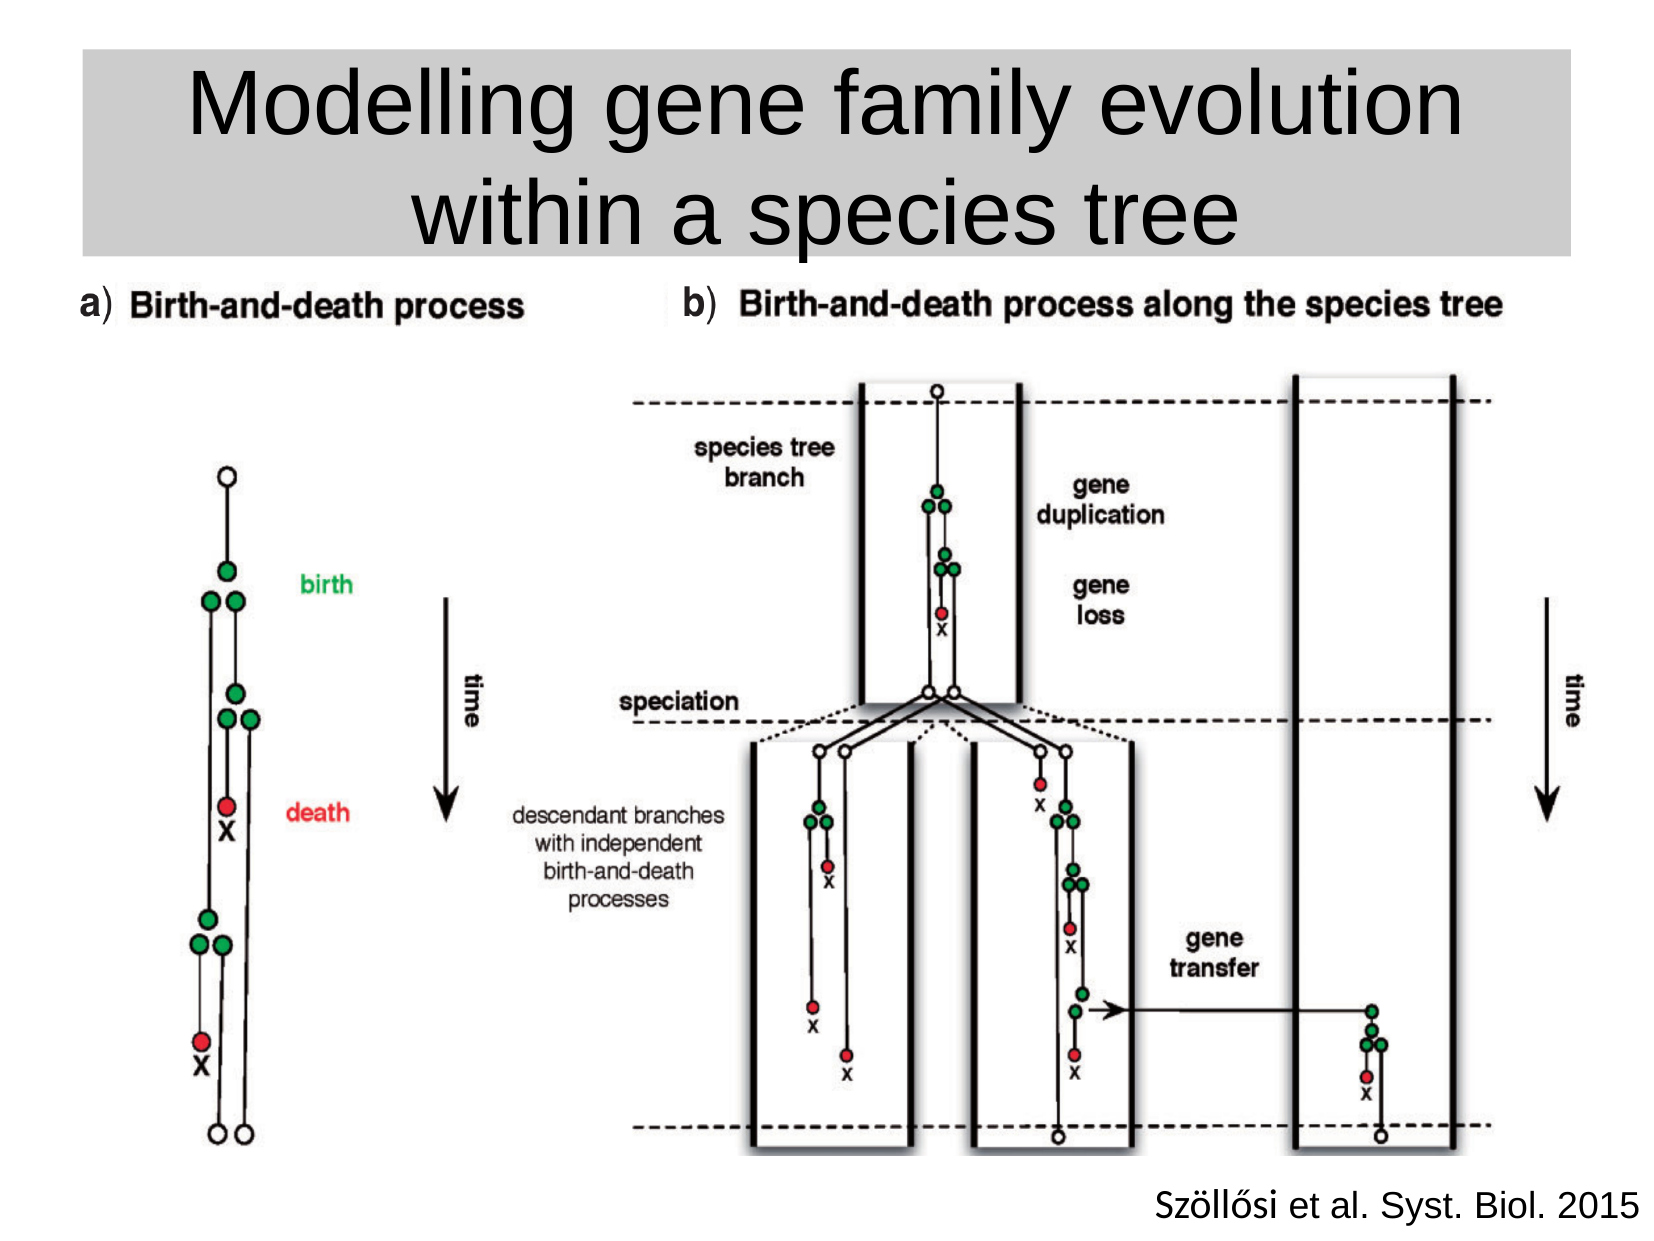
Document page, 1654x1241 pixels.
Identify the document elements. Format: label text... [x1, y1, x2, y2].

picture [73, 282, 1593, 1157]
text_box Modelling gene family evolution within a species tree [82, 49, 1571, 257]
text_box Szöllősi et al. Syst. Biol. 2015 [1139, 1169, 1654, 1241]
